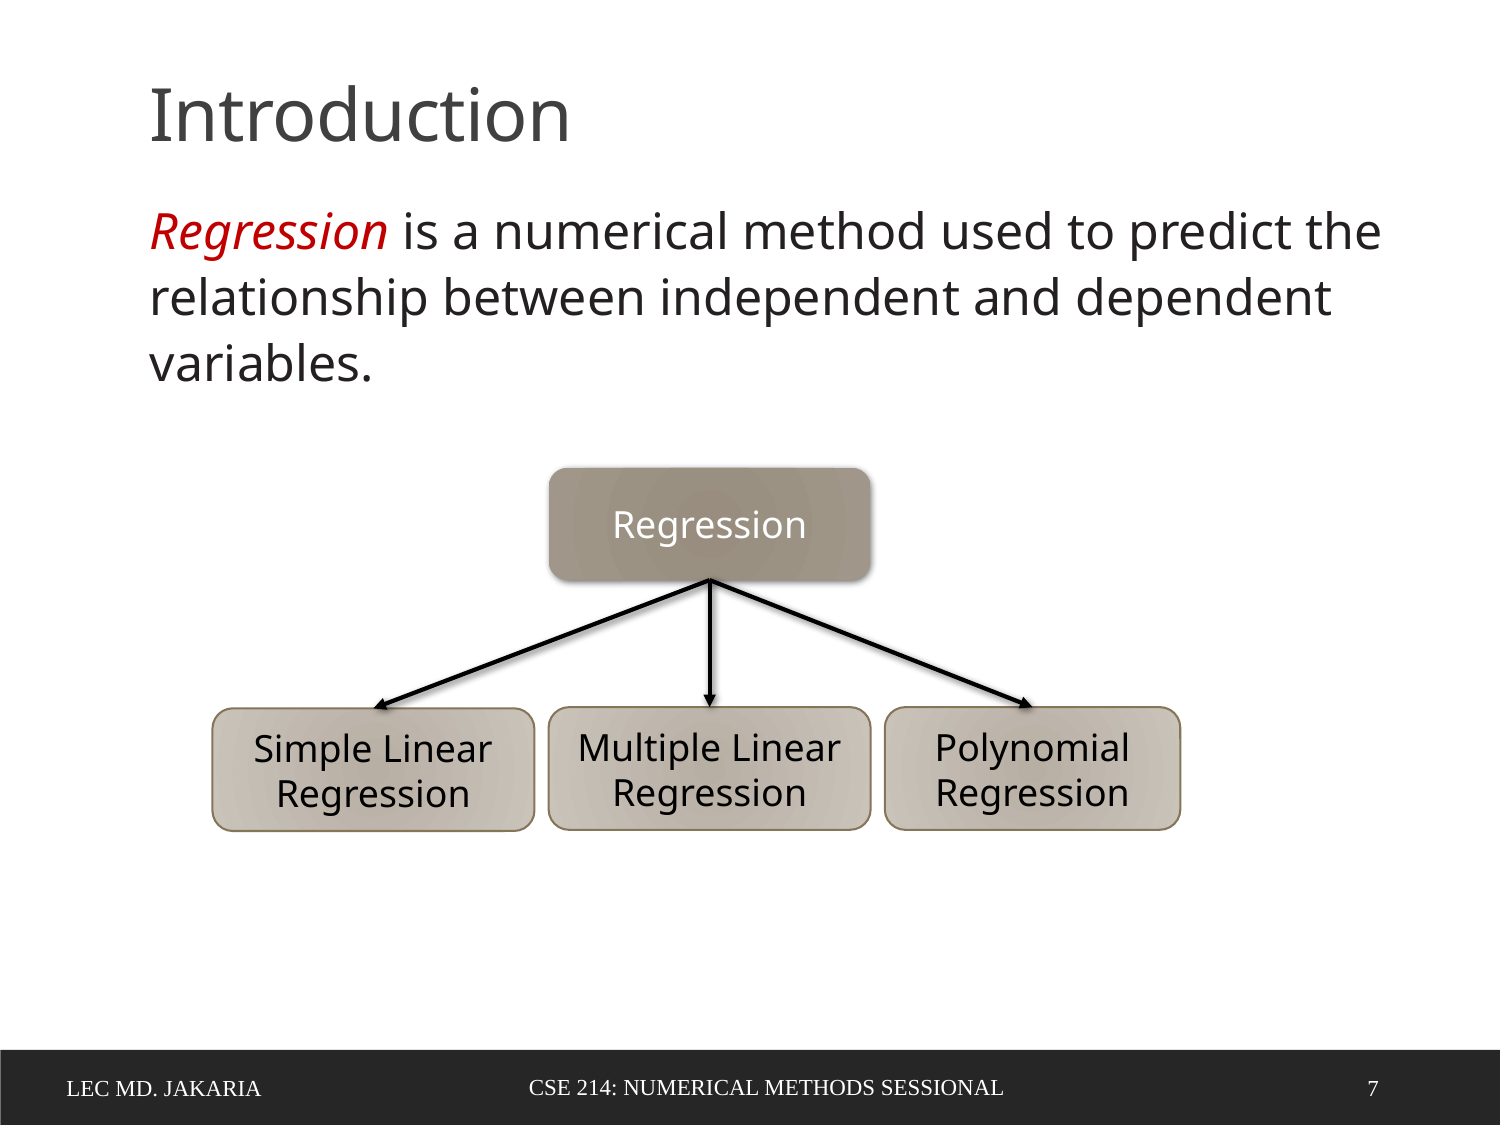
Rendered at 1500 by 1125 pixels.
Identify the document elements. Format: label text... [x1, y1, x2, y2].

footer Lec MD. Jakaria [51, 1057, 535, 1118]
text_box Multiple Linear Regression [547, 718, 872, 831]
text_box Simple Linear Regression [211, 707, 536, 833]
slide_number 7 [1352, 1057, 1449, 1118]
text_box CSE 214: Numerical Methods Sessional [497, 1056, 1037, 1117]
text_box Polynomial Regression [883, 706, 1182, 831]
text_box Regression is a numerical method used to predict the relationship between independent and dependent variables. [134, 186, 1404, 963]
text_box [709, 579, 1034, 708]
text_box Regression [548, 467, 871, 576]
text_box Introduction [135, 71, 1373, 186]
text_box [372, 579, 707, 709]
